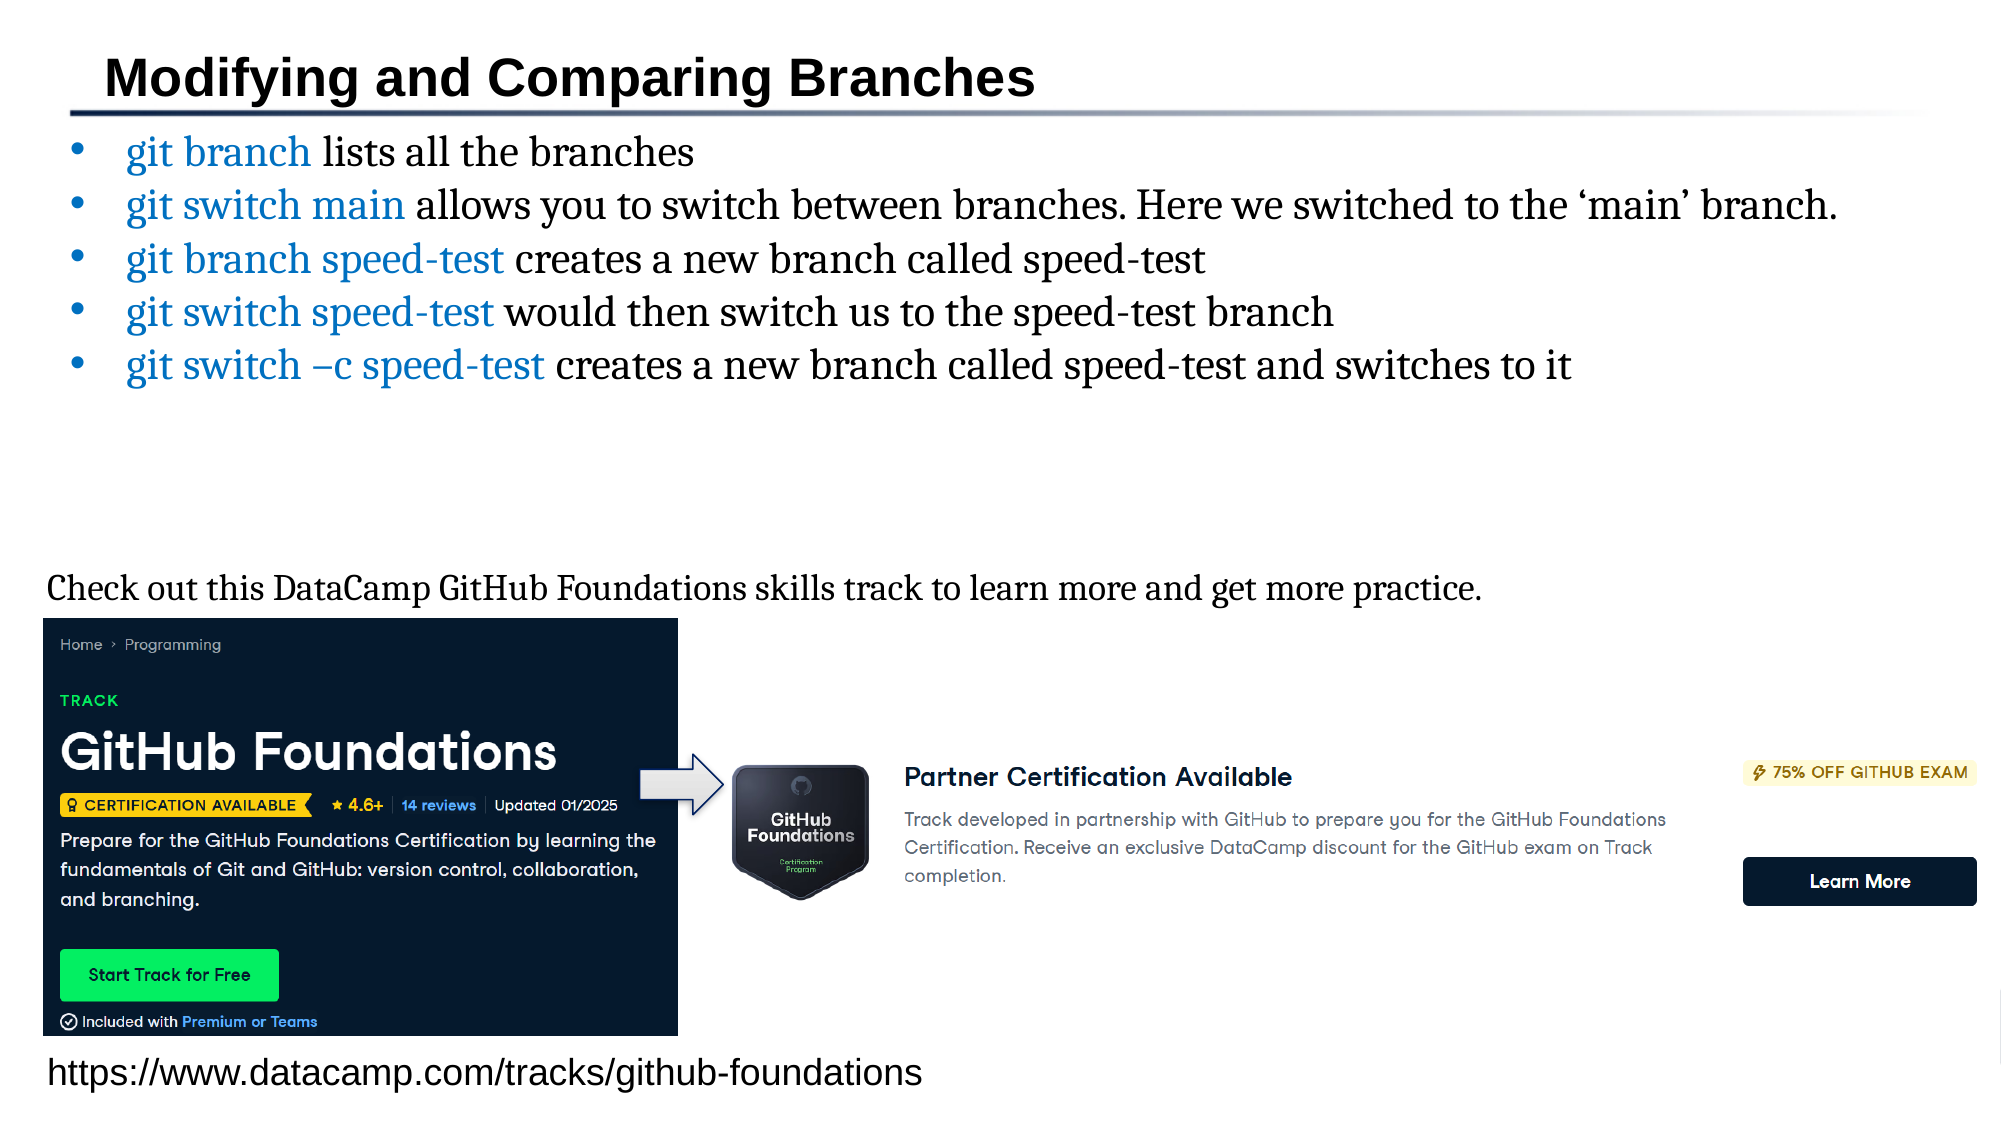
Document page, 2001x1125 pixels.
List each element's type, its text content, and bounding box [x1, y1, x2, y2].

title Modifying and Comparing Branches [90, 34, 1729, 114]
text_box git branch lists all the branches git switch main allows you to switch between branches. Here we switched to the ‘main’ branch. git branch speed-test creates a new branch called speed-test git switch speed-test would then switch us to the speed-test branch git switch –c speed-test creates a new branch called speed-test and switches to it [55, 114, 1957, 396]
text_box Check out this DataCamp GitHub Foundations skills track to learn more and get more practice. [32, 555, 1680, 615]
picture [0, 0, 2001, 1125]
text_box https://www.datacamp.com/tracks/github-foundations [32, 1040, 1033, 1101]
text_box [682, 753, 717, 816]
